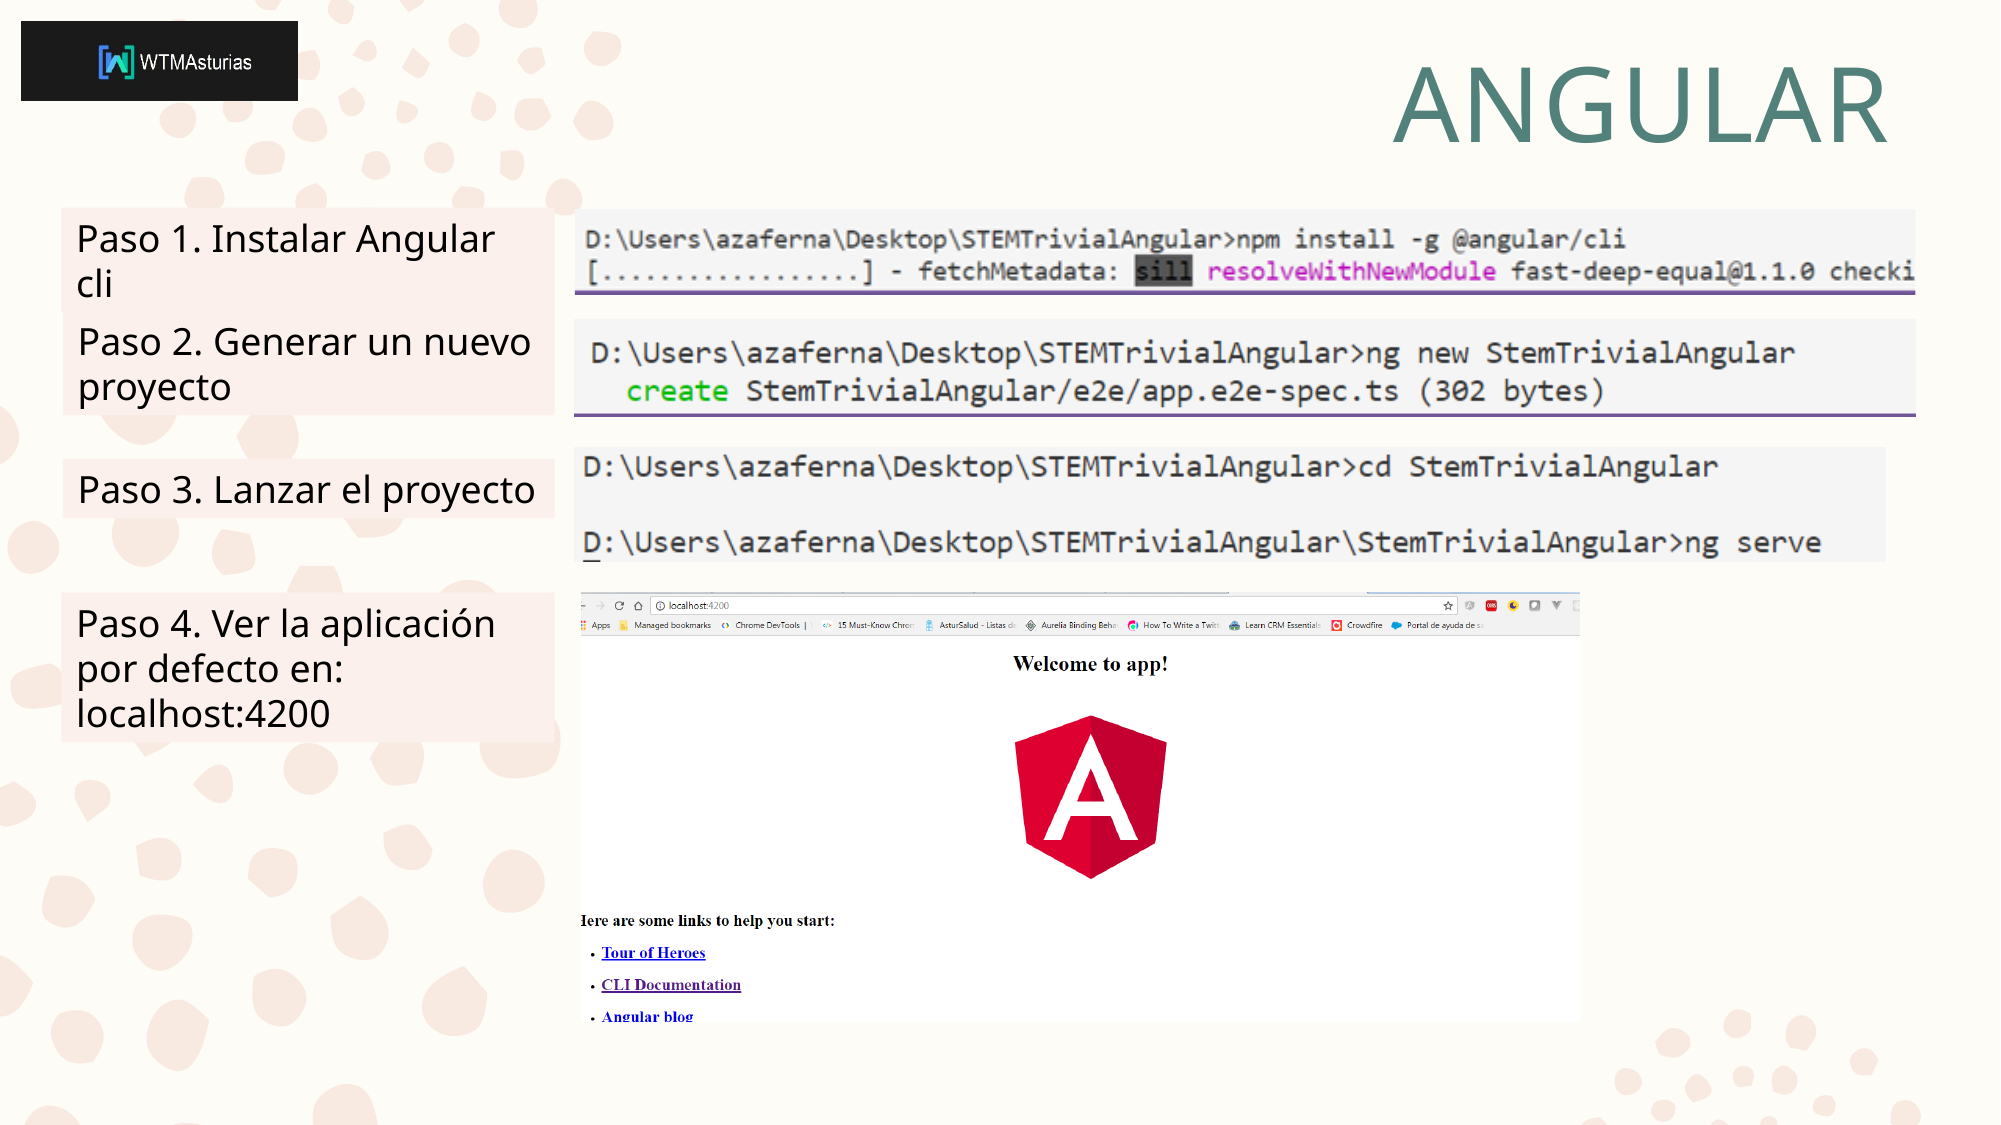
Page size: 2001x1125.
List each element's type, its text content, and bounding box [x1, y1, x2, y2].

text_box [62, 447, 1886, 562]
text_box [61, 207, 1916, 295]
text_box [61, 592, 1581, 1022]
picture [21, 21, 298, 102]
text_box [62, 310, 1916, 417]
text_box ANGULAR [62, 55, 1905, 207]
text_box ANGULAR [555, 295, 1905, 302]
